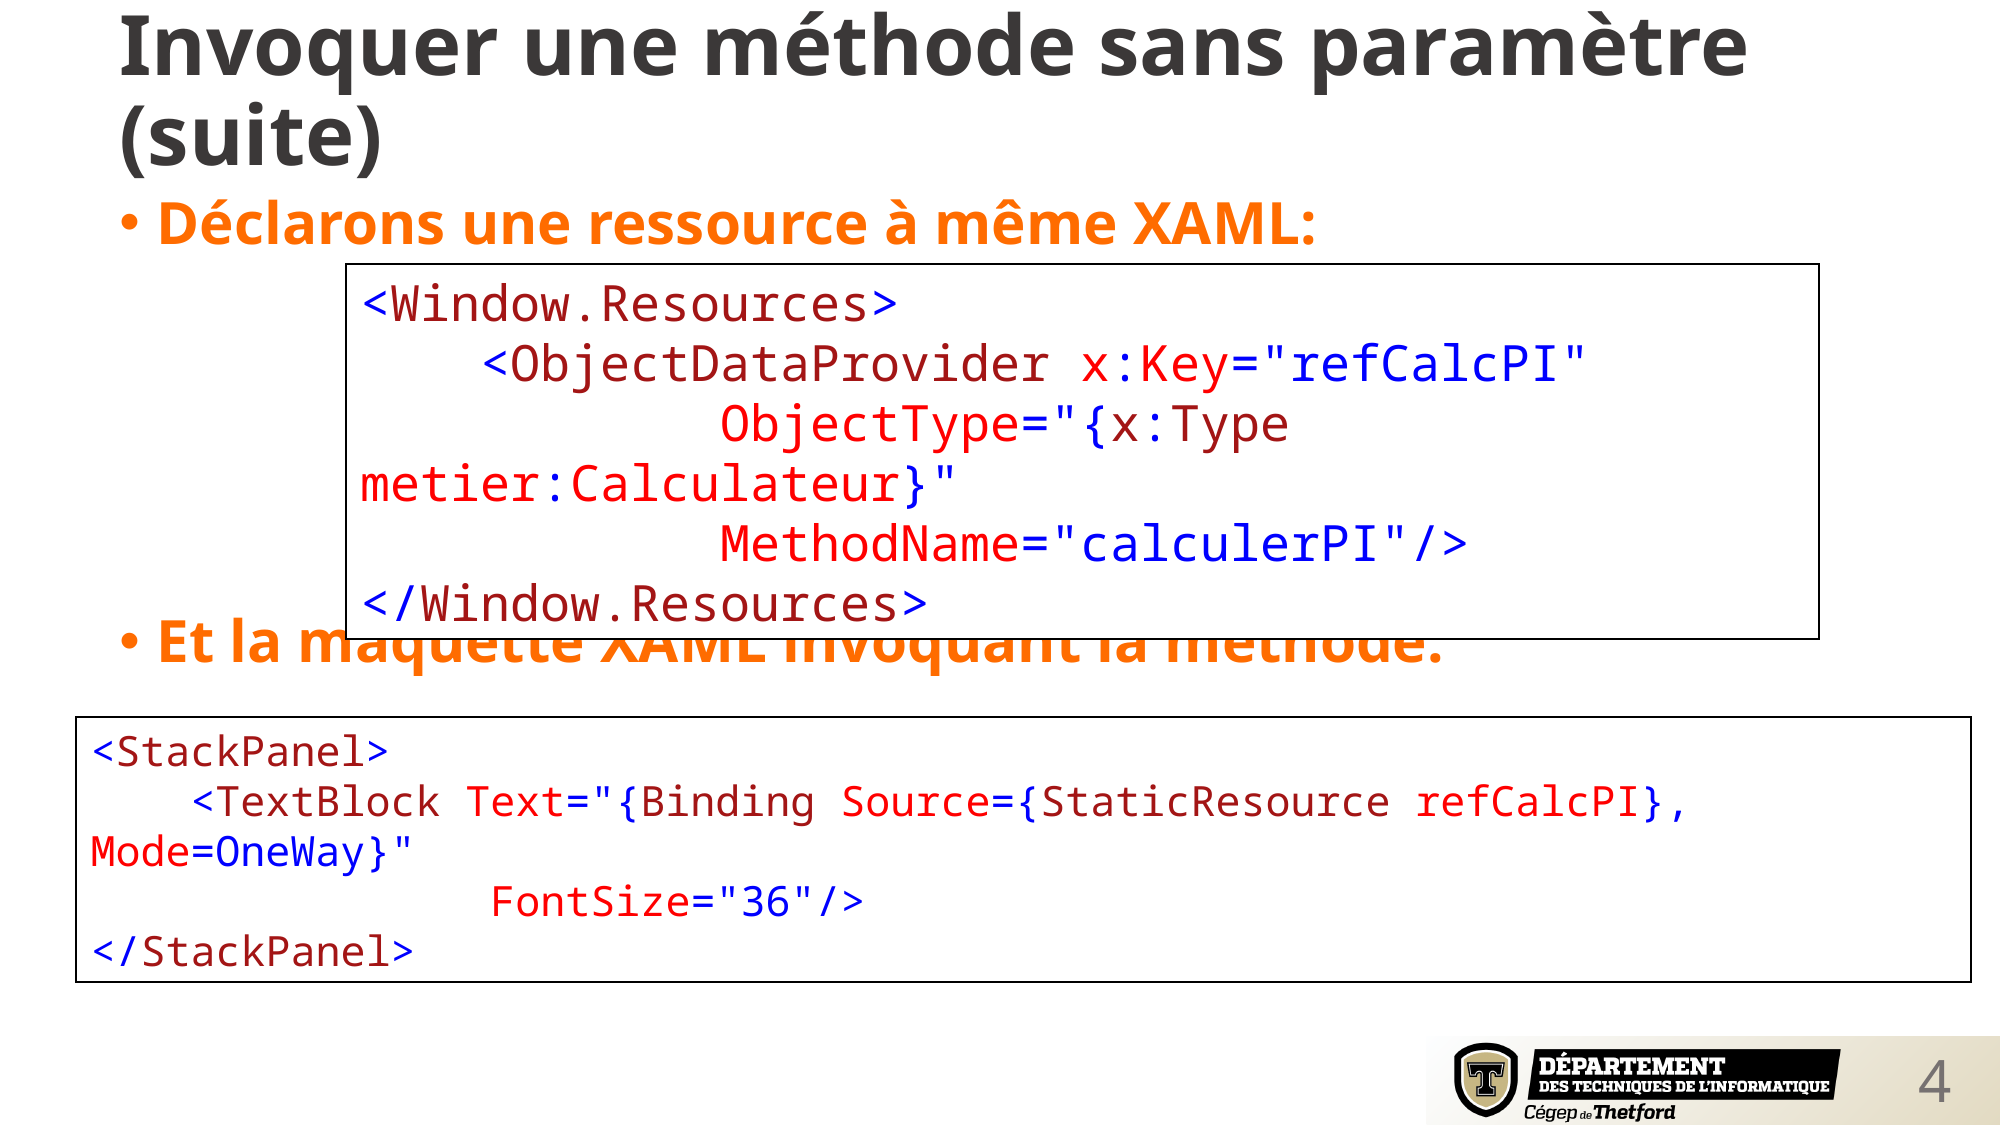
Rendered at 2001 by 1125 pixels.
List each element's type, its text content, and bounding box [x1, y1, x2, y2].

picture [1426, 1036, 1870, 1125]
title Invoquer une méthode sans paramètre (suite) [104, 0, 2000, 186]
text_box <StackPanel> <TextBlock Text="{Binding Source={StaticResource refCalcPI}, Mode=OneWay}" FontSize="36"/> </StackPanel> [75, 716, 1972, 983]
subtitle Déclarons une ressource à même XAML: Et la maquette XAML invoquant la méthode: [104, 186, 2000, 1016]
text_box <Window.Resources> <ObjectDataProvider x:Key="refCalcPI" ObjectType="{x:Type metier:Calculateur}" MethodName="calculerPI"/> </Window.Resources> [345, 263, 1820, 640]
